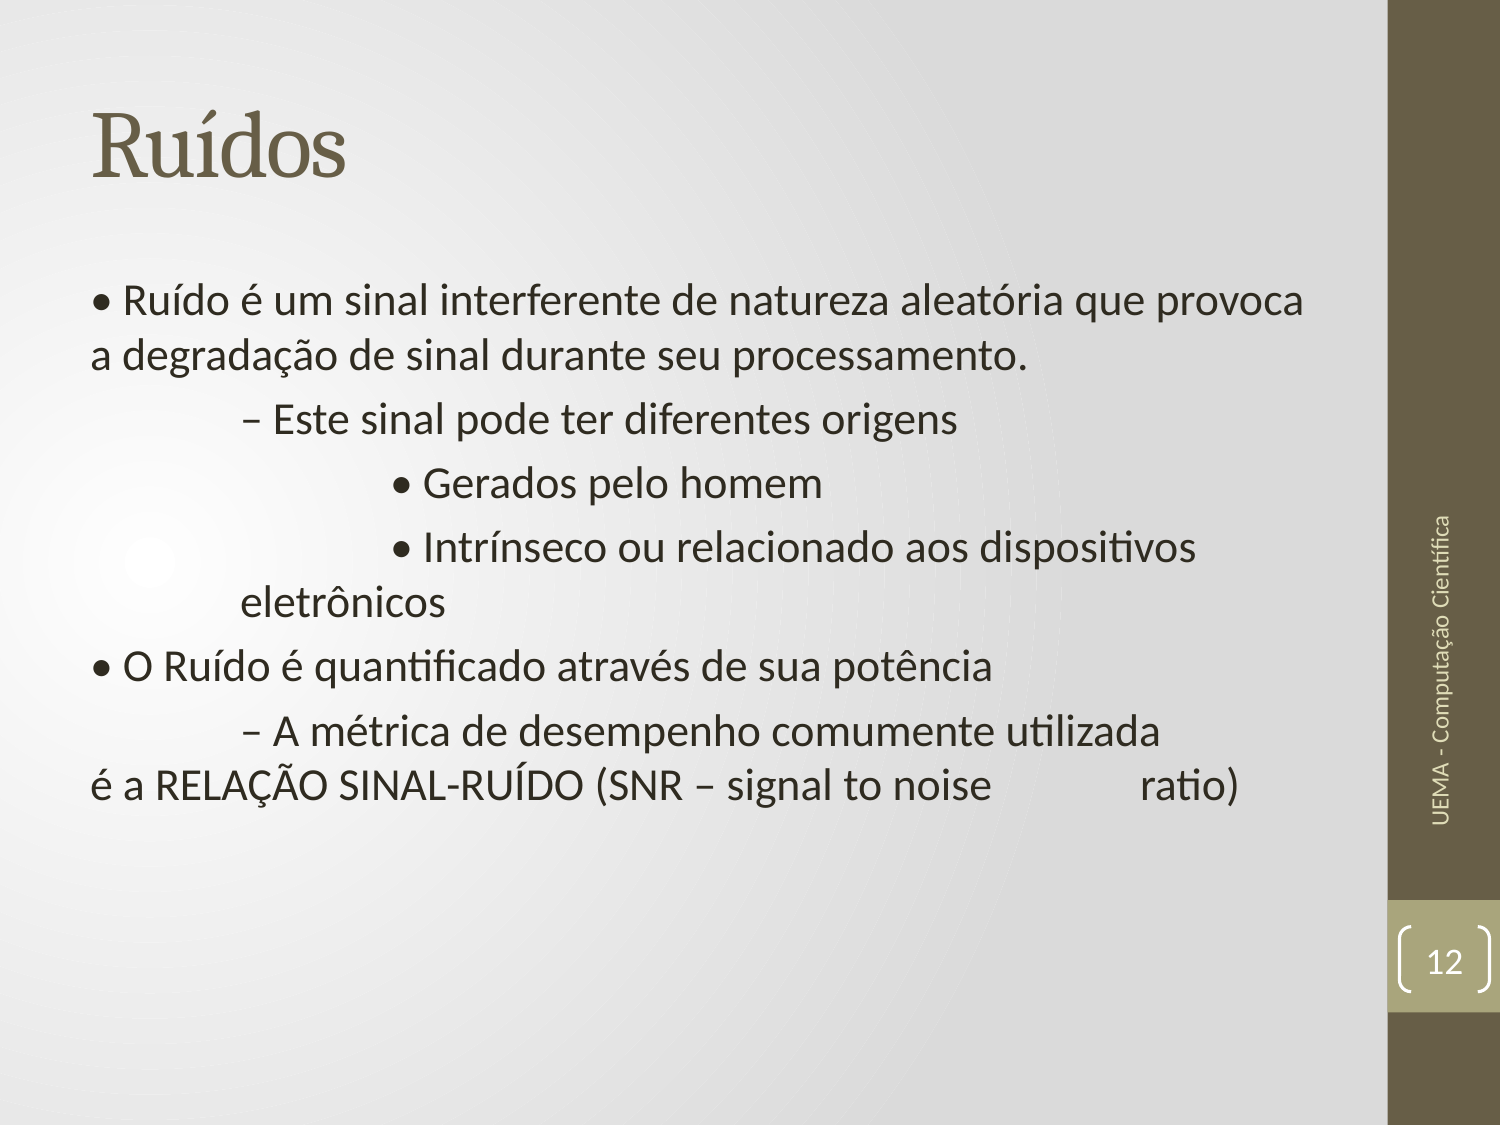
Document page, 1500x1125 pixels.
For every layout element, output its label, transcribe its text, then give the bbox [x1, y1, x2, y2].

slide_number 12 [1397, 925, 1492, 994]
footer UEMA - Computação Científica [1408, 500, 1469, 889]
list • Ruído é um sinal interferente de natureza aleatória que provoca a degradação de sinal durante seu processamento. – Este sinal pode ter diferentes origens • Gerados pelo homem • Intrínseco ou relacionado aos dispositivos eletrônicos • O Ruído é quantificado através de sua potência – A métrica de desempenho comumente utilizada é a RELAÇÃO SINAL-RUÍDO (SNR – signal to noise ratio) [75, 262, 1325, 1050]
title Ruídos [75, 45, 1325, 233]
